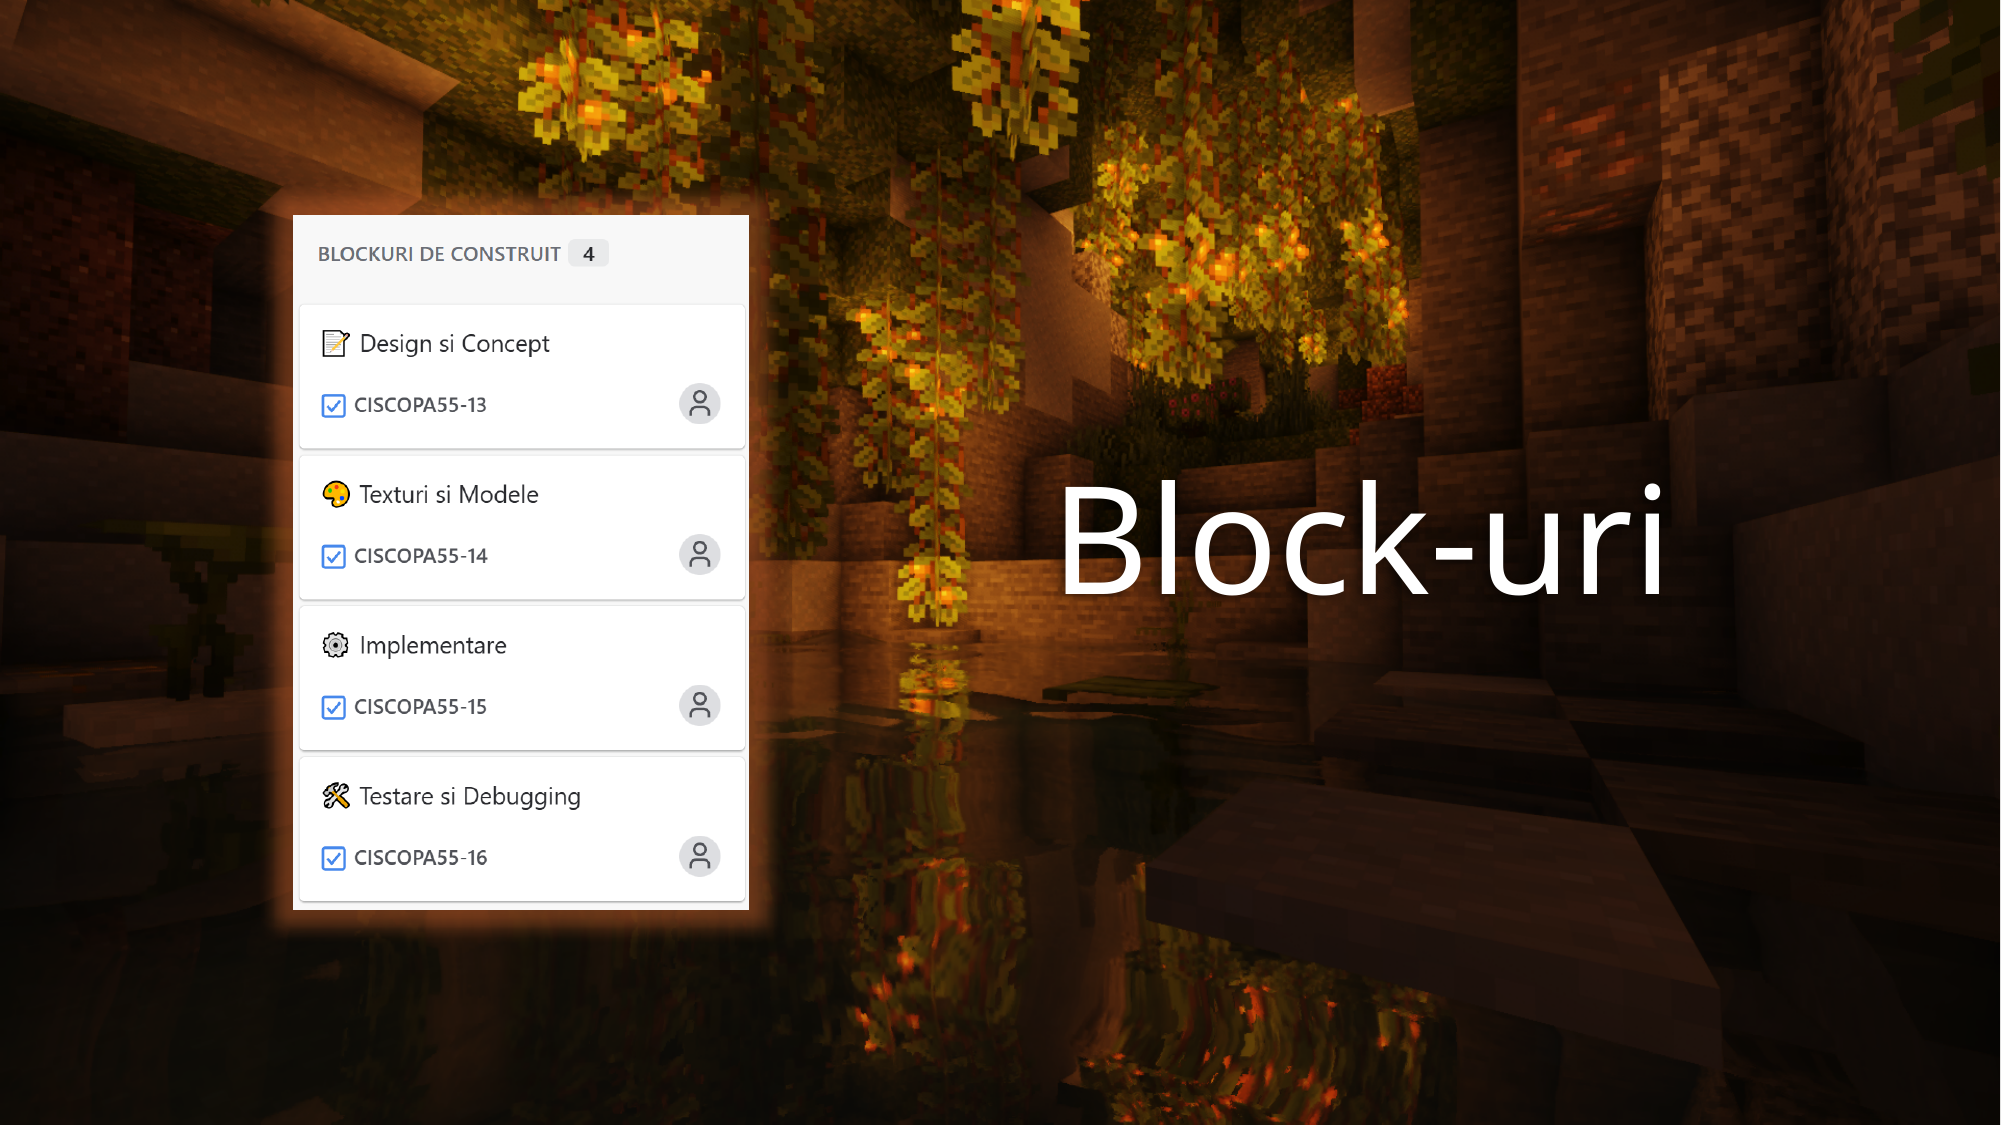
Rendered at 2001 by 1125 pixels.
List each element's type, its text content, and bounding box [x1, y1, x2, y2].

picture [0, 0, 2001, 1125]
text_box Block-uri [981, 437, 1743, 633]
